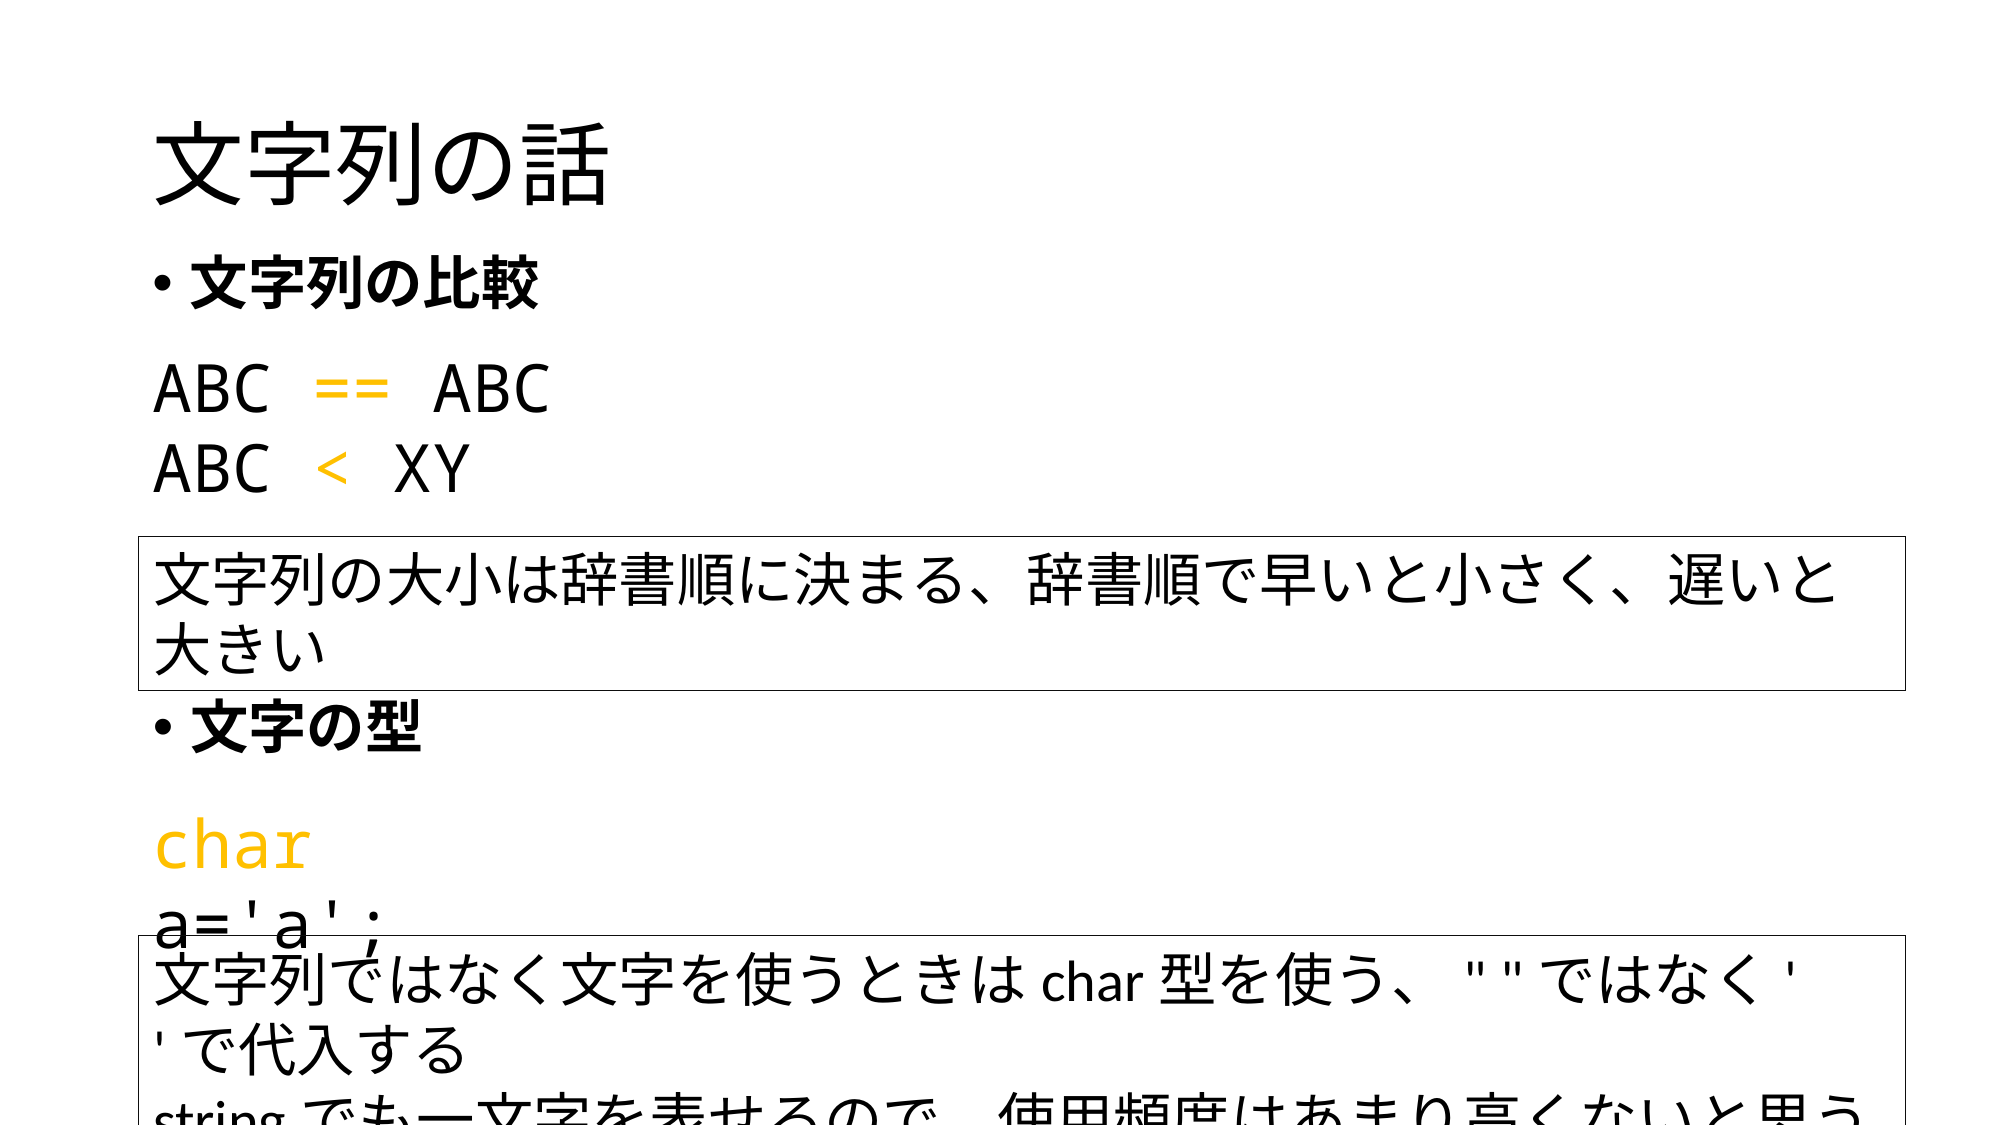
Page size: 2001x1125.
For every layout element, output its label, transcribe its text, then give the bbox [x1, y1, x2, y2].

list 文字列の比較 [137, 246, 576, 338]
text_box 文字列ではなく文字を使うときはchar型を使う、" "ではなく' 'で代入する stringでも一文字を表せるので、使用頻度はあまり高くないと思う [138, 935, 1906, 1125]
title 文字列の話 [137, 59, 1863, 278]
text_box 文字列の大小は辞書順に決まる、辞書順で早いと小さく、遅いと大きい [138, 536, 1906, 691]
text_box char a='a'; [137, 794, 588, 970]
text_box 文字の型 [137, 690, 576, 782]
text_box ABC == ABC ABC < XY [137, 338, 588, 514]
